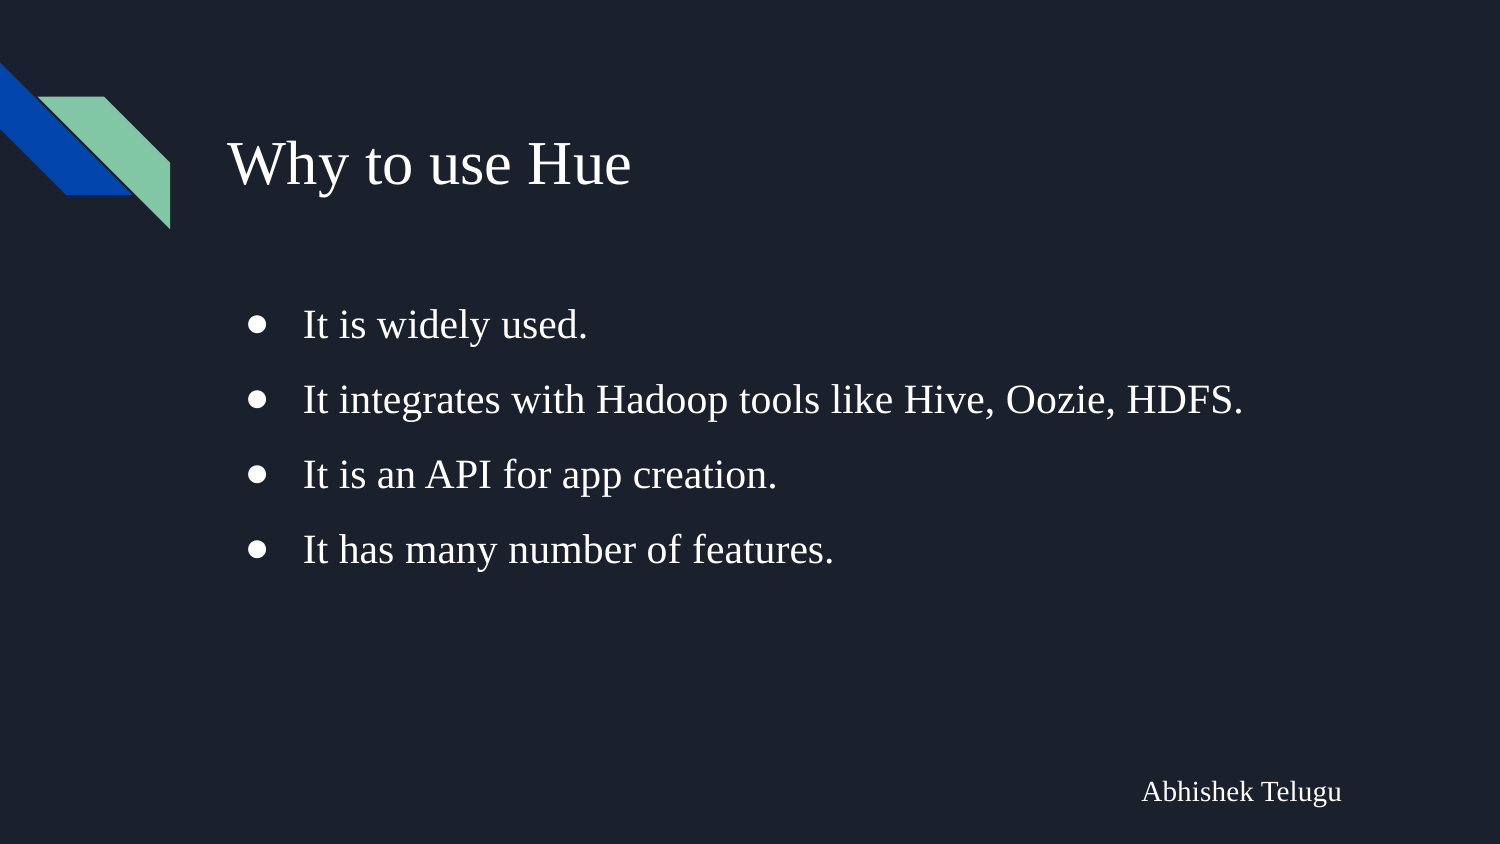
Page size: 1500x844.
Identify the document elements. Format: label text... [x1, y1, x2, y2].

title Why to use Hue [212, 107, 1368, 257]
text_box Abhishek Telugu [1126, 757, 1500, 822]
list It is widely used. It integrates with Hadoop tools like Hive, Oozie, HDFS. It is an API for app creation. It has many number of features. [212, 257, 1368, 735]
